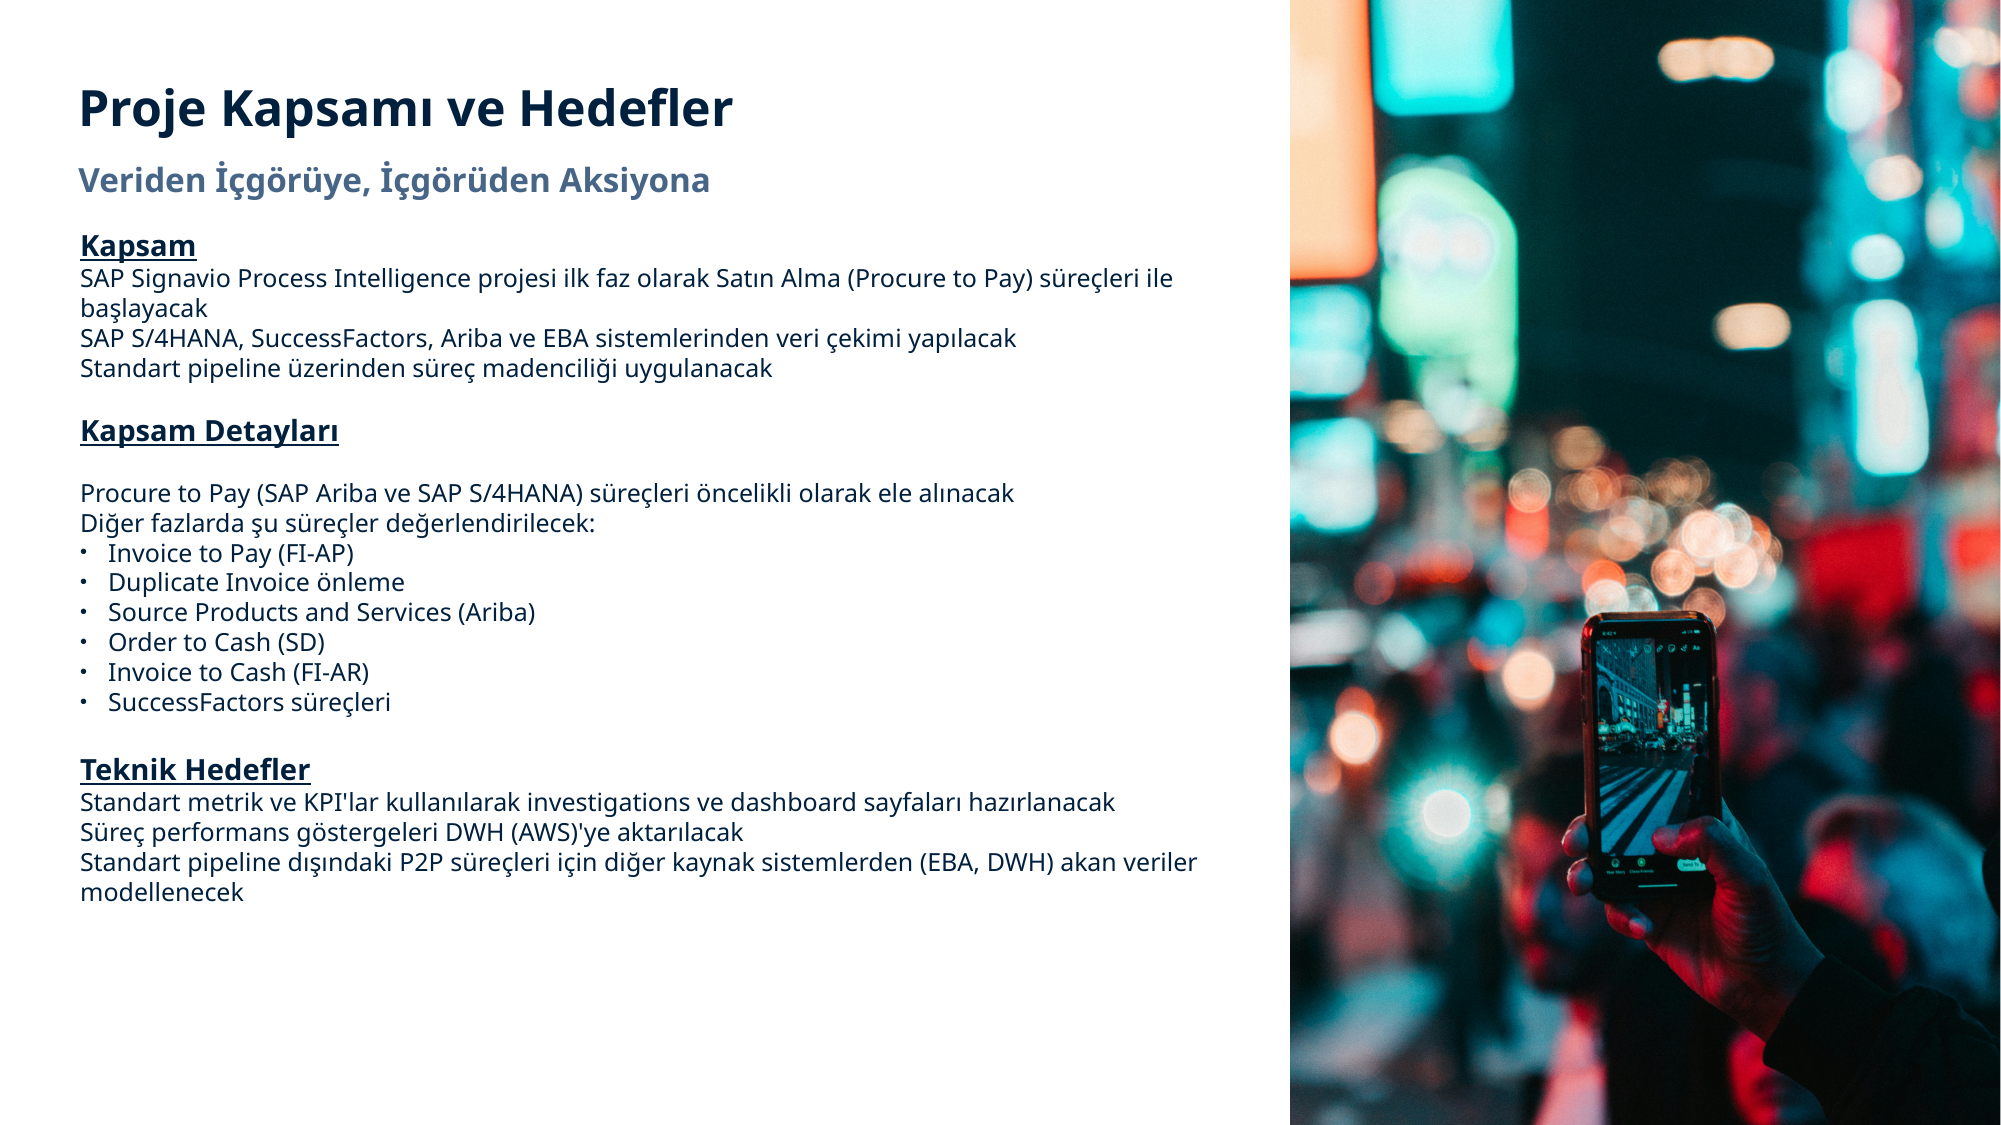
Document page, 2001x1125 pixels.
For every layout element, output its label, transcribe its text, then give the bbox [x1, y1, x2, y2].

text_box Veriden İçgörüye, İçgörüden Aksiyona [63, 151, 897, 207]
title Proje Kapsamı ve Hedefler [63, 69, 1284, 135]
picture [1290, 0, 2001, 1125]
list Kapsam SAP Signavio Process Intelligence projesi ilk faz olarak Satın Alma (Procure to Pay) süreçleri ile başlayacak SAP S/4HANA, SuccessFactors, Ariba ve EBA sistemlerinden veri çekimi yapılacak Standart pipeline üzerinden süreç madenciliği uygulanacak Kapsam Detayları Procure to Pay (SAP Ariba ve SAP S/4HANA) süreçleri öncelikli olarak ele alınacak Diğer fazlarda şu süreçler değerlendirilecek: Invoice to Pay (FI-AP) Duplicate Invoice önleme Source Products and Services (Ariba) Order to Cash (SD) Invoice to Cash (FI-AR) SuccessFactors süreçleri Teknik Hedefler Standart metrik ve KPI'lar kullanılarak investigations ve dashboard sayfaları hazırlanacak Süreç performans göstergeleri DWH (AWS)'ye aktarılacak Standart pipeline dışındaki P2P süreçleri için diğer kaynak sistemlerden (EBA, DWH) akan veriler modellenecek [80, 227, 1249, 1067]
